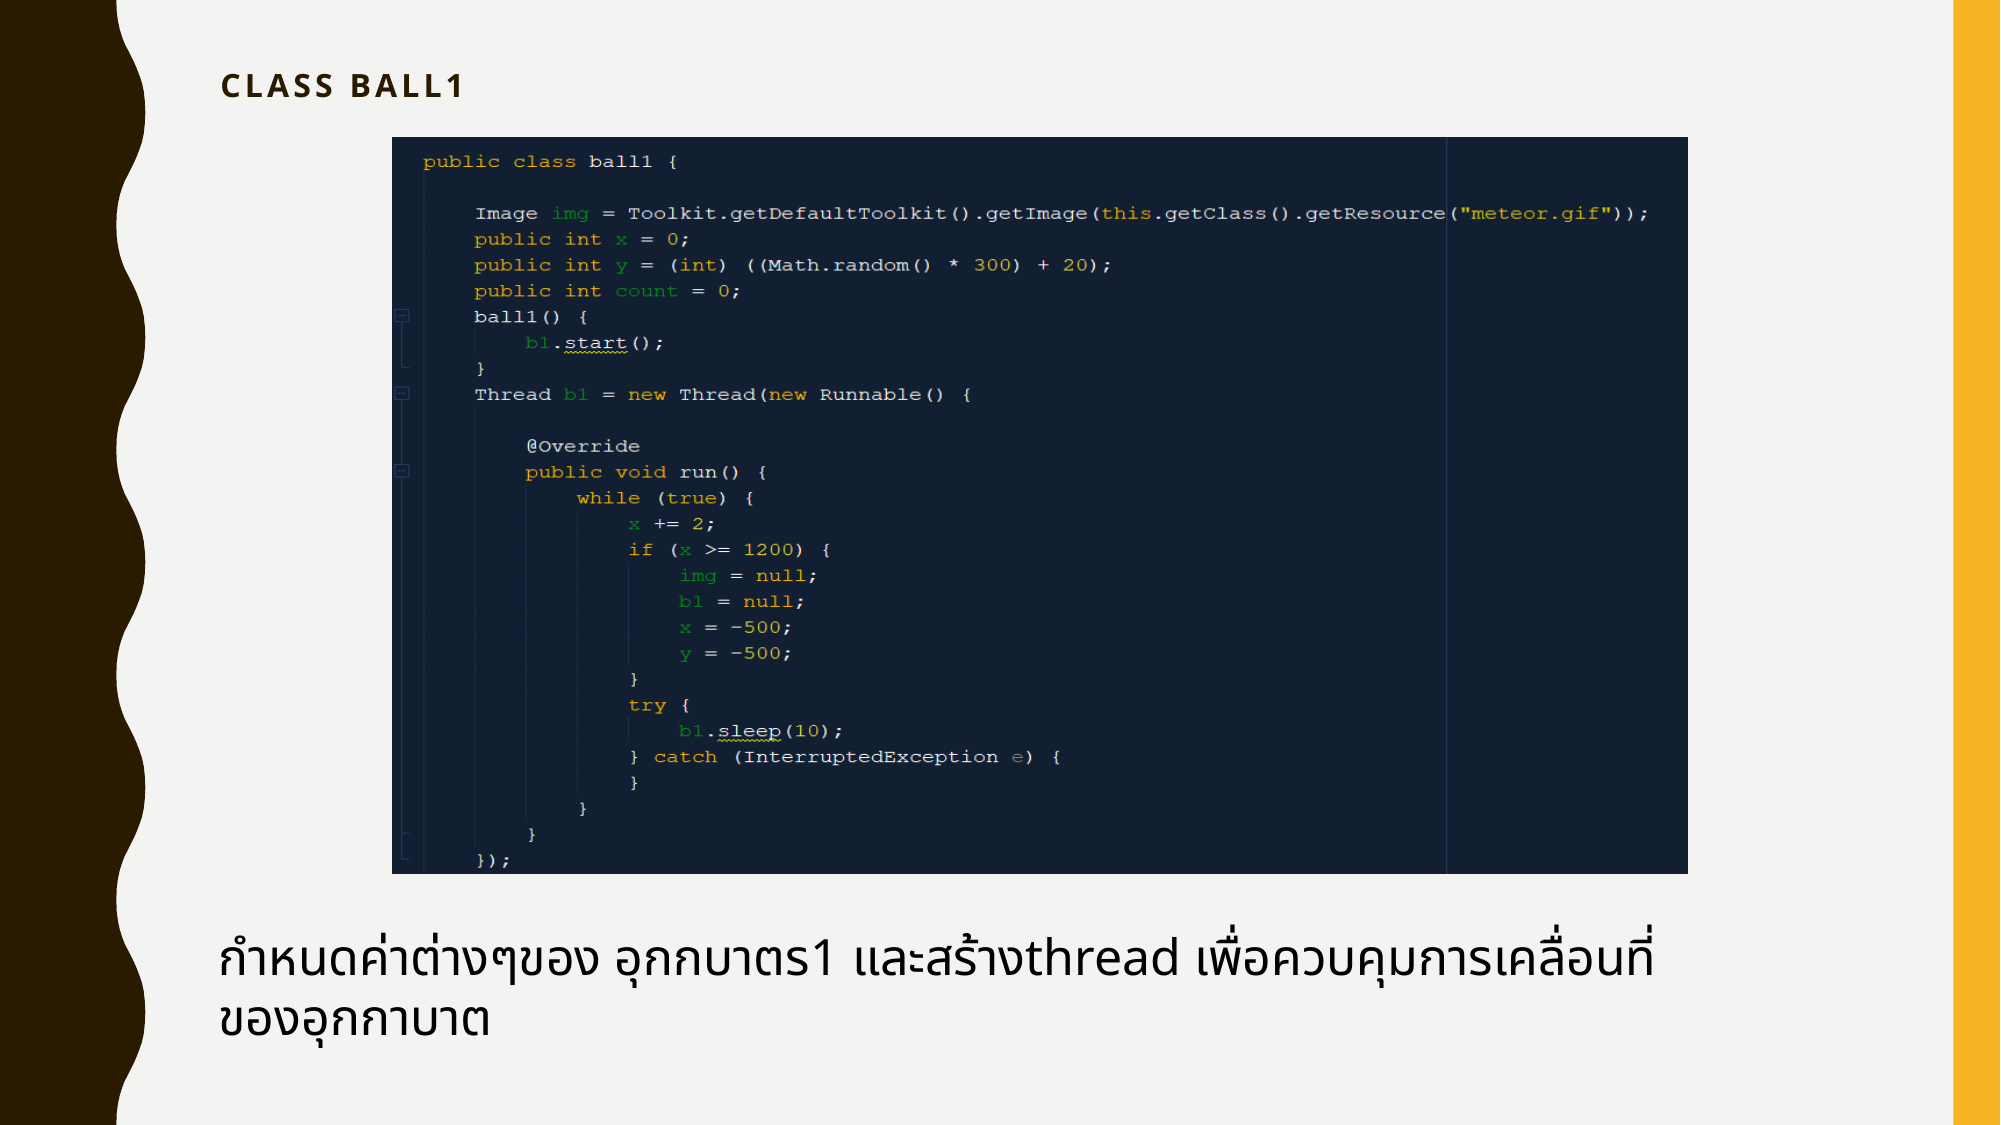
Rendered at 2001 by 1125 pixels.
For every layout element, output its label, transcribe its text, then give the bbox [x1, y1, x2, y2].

title Class ball1 [205, 62, 1875, 138]
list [392, 137, 1688, 874]
text_box กำหนดค่าต่างๆของ อุกกบาตร1 และสร้างthread เพื่อควบคุมการเคลื่อนที่ของอุกกาบาต [203, 918, 1727, 1054]
